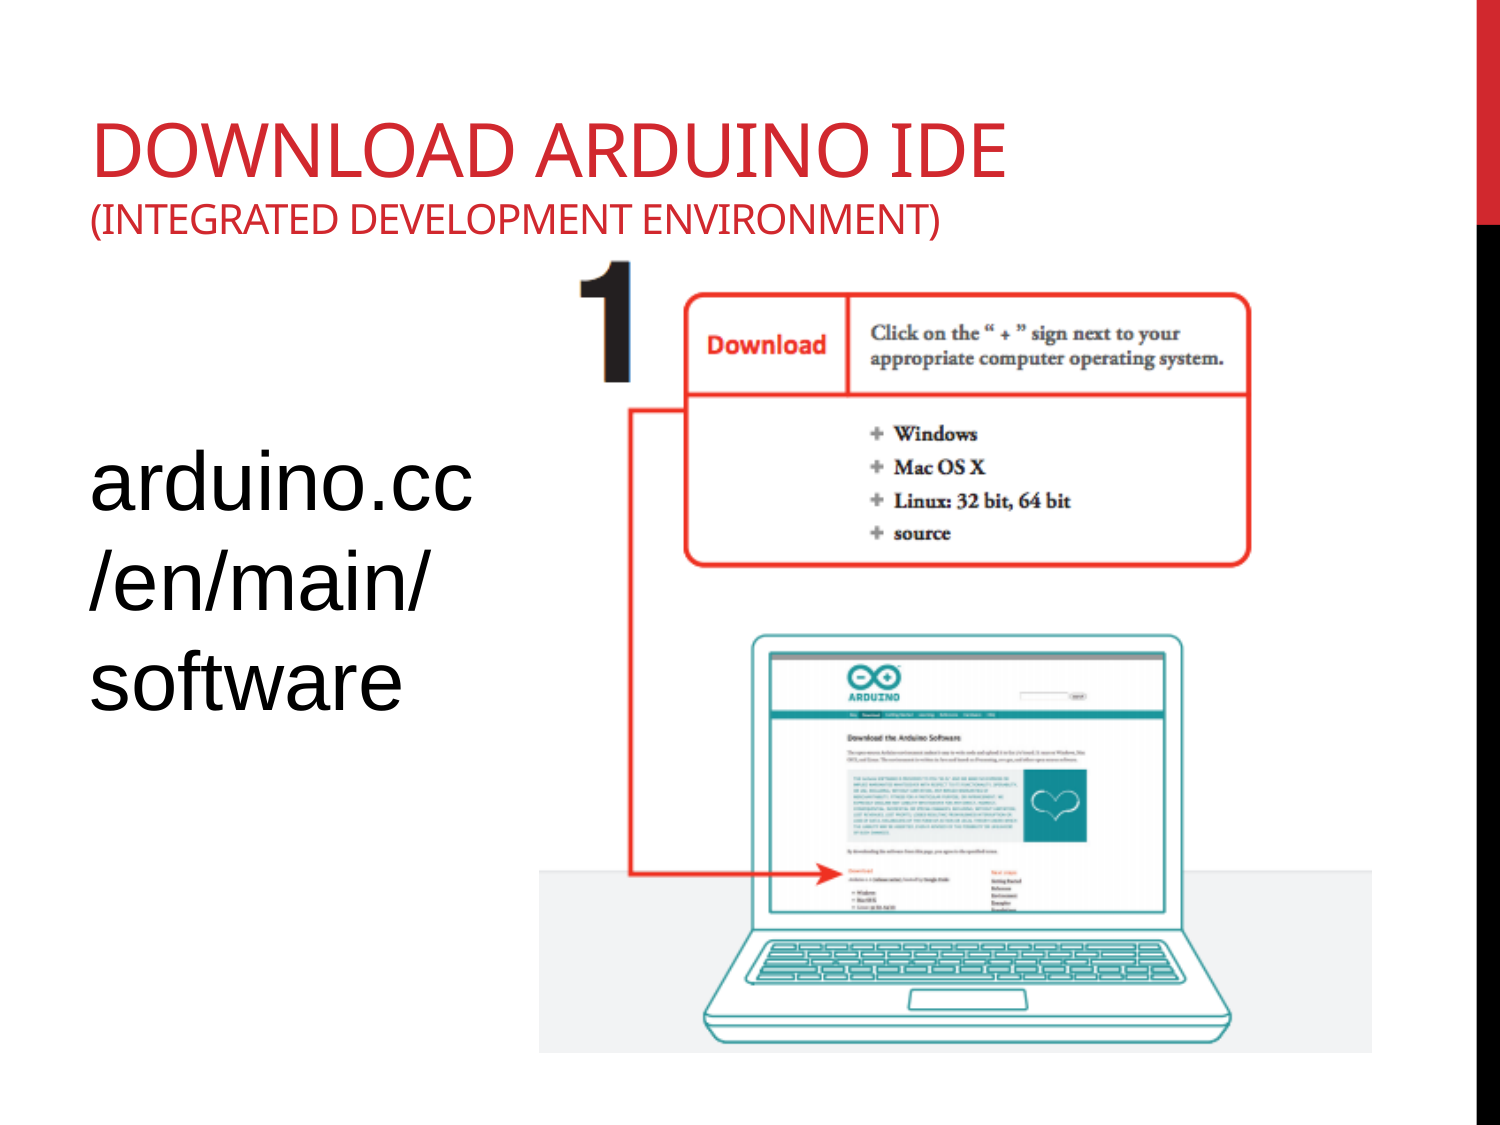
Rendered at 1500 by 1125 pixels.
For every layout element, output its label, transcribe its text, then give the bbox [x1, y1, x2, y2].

title downLoad Arduino IDE (Integrated Development Environment) [75, 25, 1387, 250]
text_box arduino.cc/en/main/software [75, 419, 459, 735]
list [460, 243, 1423, 1053]
